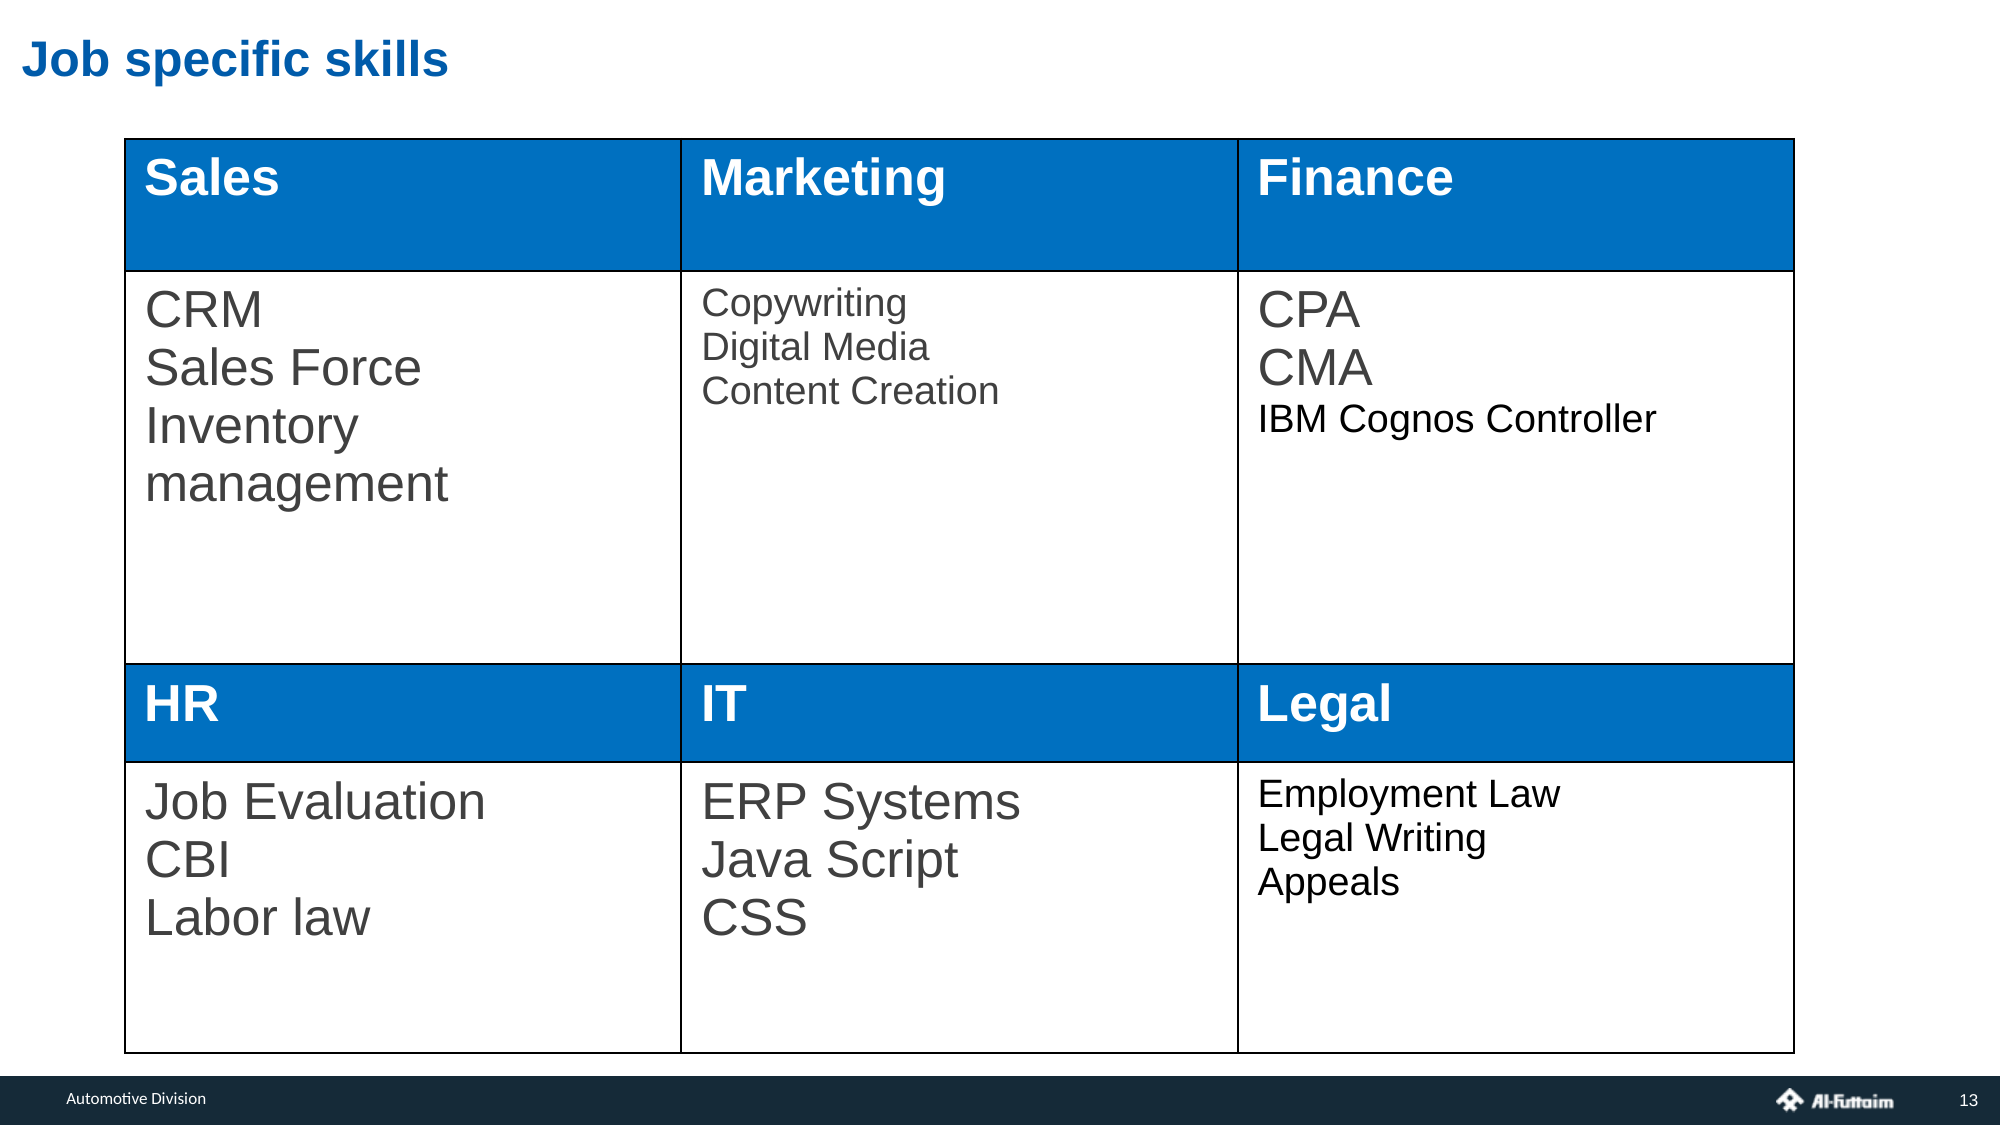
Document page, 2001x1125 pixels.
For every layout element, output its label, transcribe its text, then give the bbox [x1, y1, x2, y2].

table_cell IT [682, 665, 1237, 761]
table_header Marketing [682, 140, 1237, 270]
table_cell Legal [1239, 665, 1793, 761]
table_cell ERP Systems Java Script CSS [682, 763, 1237, 1052]
table_cell Job Evaluation CBI Labor law [126, 763, 680, 1052]
table_cell CPA CMA IBM Cognos Controller [1239, 272, 1793, 663]
table_cell Employment Law Legal Writing Appeals [1239, 763, 1793, 1052]
table_header Sales [126, 140, 680, 270]
title Job specific skills [21, 26, 1946, 87]
table_cell HR [126, 665, 680, 761]
table_header Finance [1239, 140, 1793, 270]
table_cell CRM Sales Force Inventory management [126, 272, 680, 663]
table_cell Copywriting Digital Media Content Creation [682, 272, 1237, 663]
